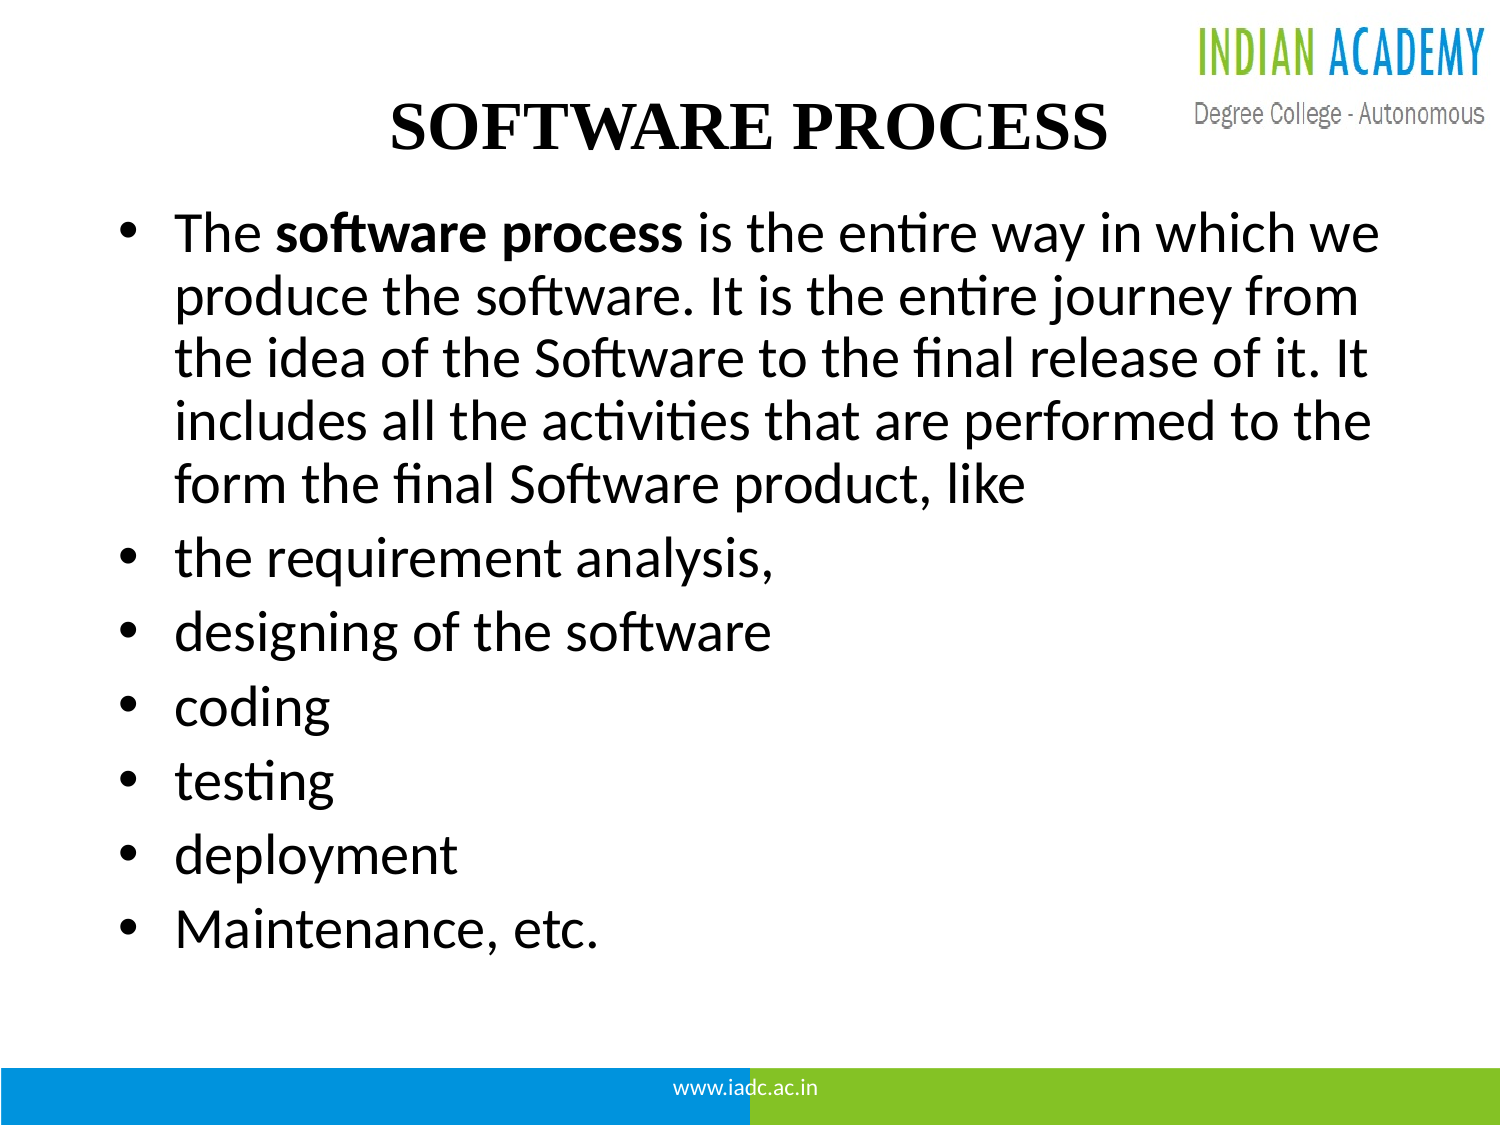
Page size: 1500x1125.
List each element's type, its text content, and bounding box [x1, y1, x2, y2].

list The software process is the entire way in which we produce the software. It is the entire journey from the idea of the Software to the final release of it. It includes all the activities that are performed to the form the final Software product, like the requirement analysis, designing of the software coding testing deployment Maintenance, etc. [103, 194, 1397, 1014]
title SOFTWARE PROCESS [103, 59, 1397, 194]
picture [1182, 7, 1495, 140]
picture [751, 1068, 1500, 1125]
picture [1381, 42, 1385, 59]
